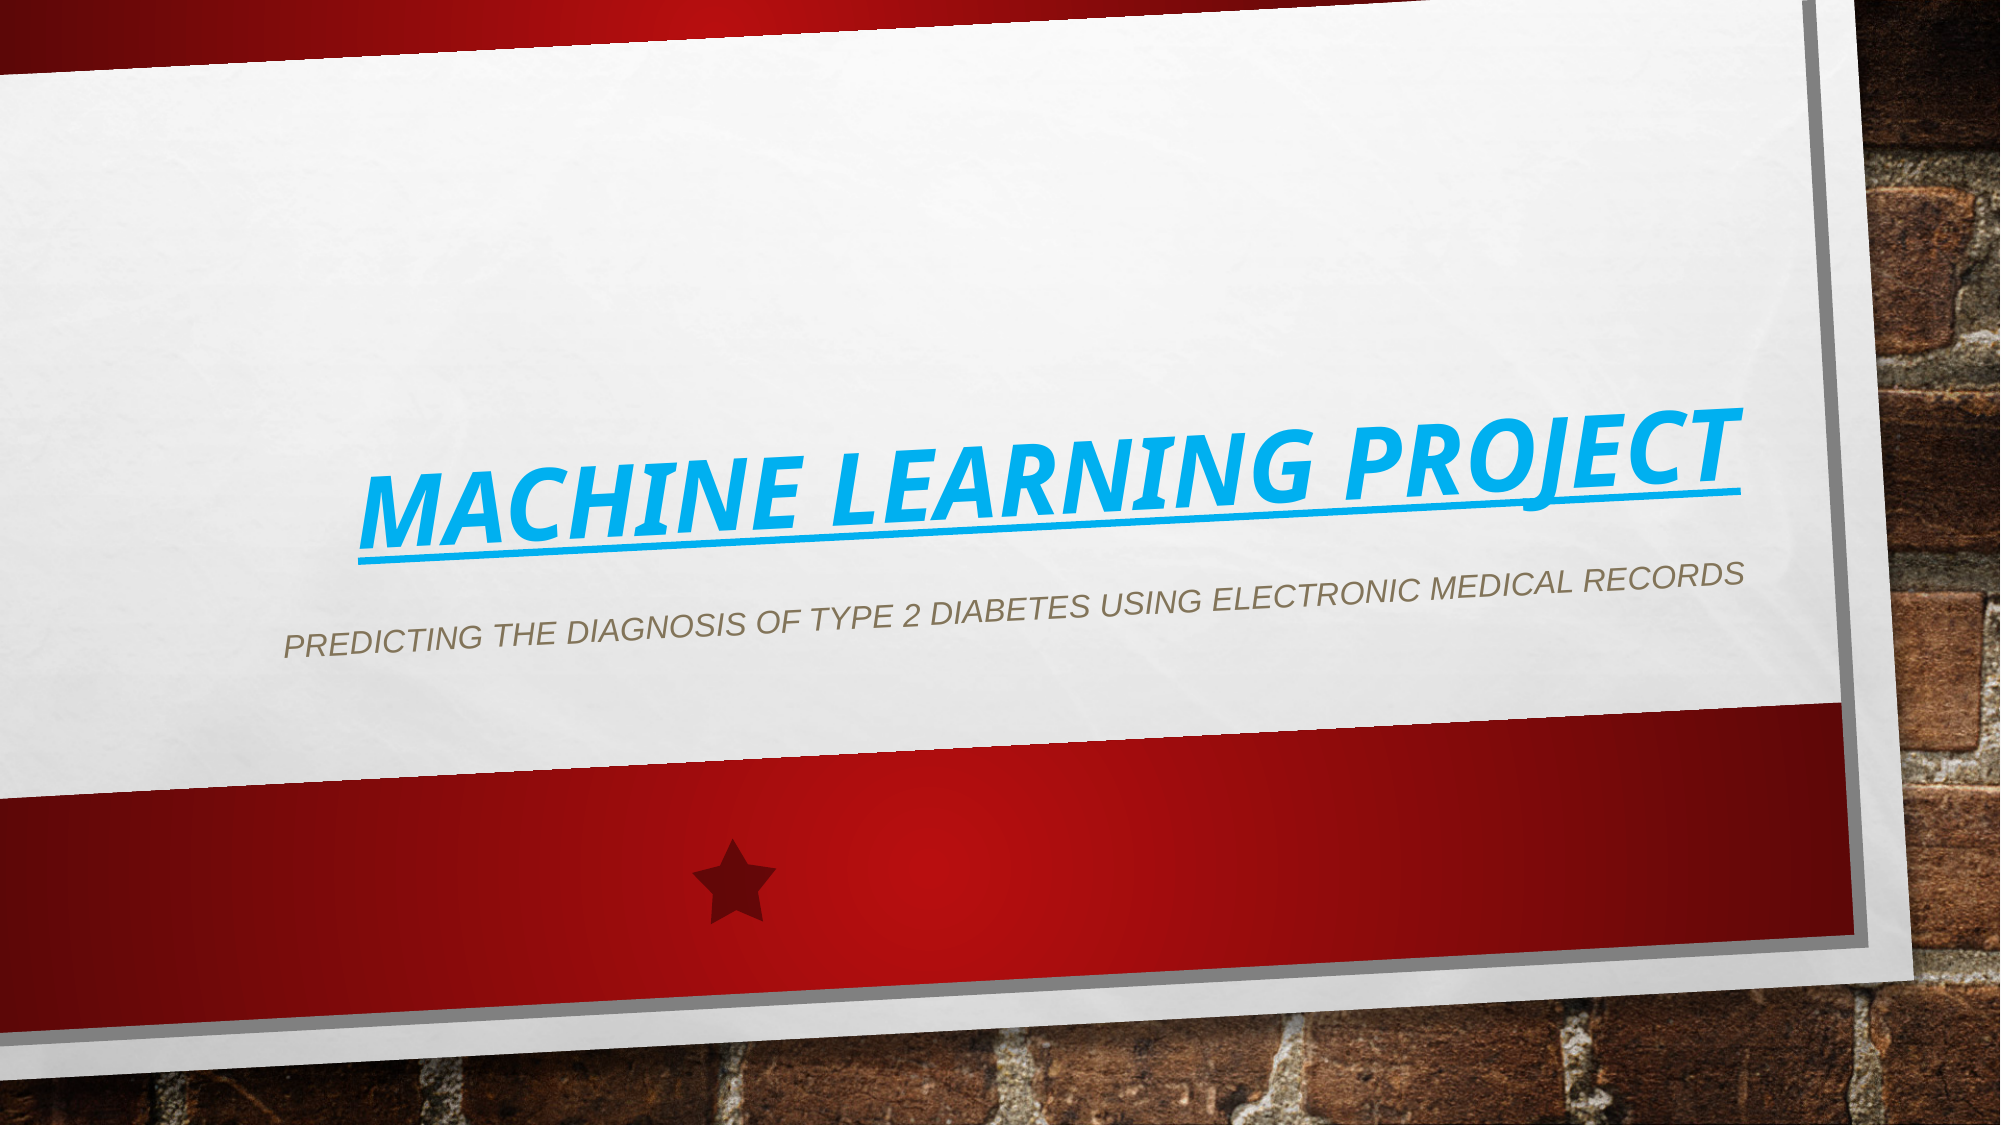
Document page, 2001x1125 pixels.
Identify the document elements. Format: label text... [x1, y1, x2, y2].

picture [0, 0, 2000, 1125]
subtitle Predicting the diagnosis of Type 2 Diabetes using Electronic medical records [159, 533, 1763, 708]
title MACHINE LEARNING PROJECT [135, 67, 1758, 605]
